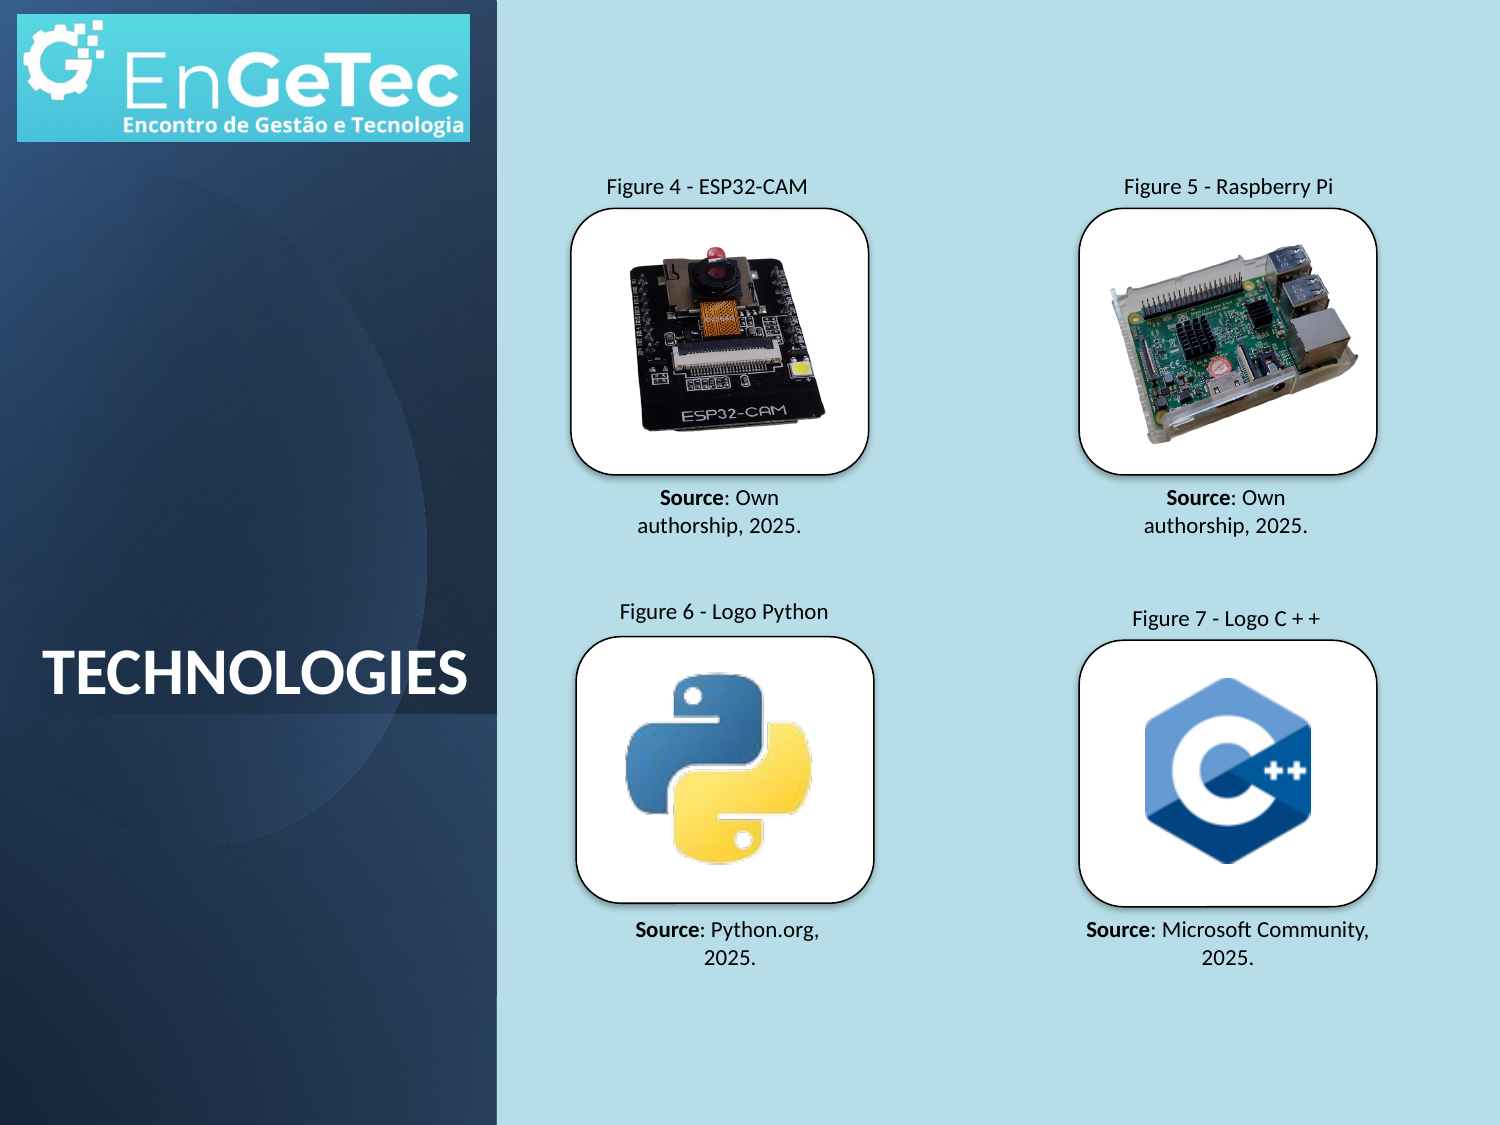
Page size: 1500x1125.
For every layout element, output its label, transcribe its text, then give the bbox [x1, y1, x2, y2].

text_box [570, 207, 870, 475]
text_box Figure 4 - ESP32-CAM​ [590, 164, 825, 207]
text_box [575, 635, 875, 905]
text_box [1086, 242, 1362, 453]
text_box [0, 0, 499, 1125]
text_box Source: Own authorship, 2025.​ [1114, 475, 1339, 546]
picture [616, 664, 823, 872]
text_box [595, 239, 845, 432]
title TECHNOLOGIES [14, 444, 485, 716]
text_box Figure 5 - Raspberry Pi​ [1105, 164, 1353, 207]
text_box Source: Microsoft Community, 2025.​ [1062, 907, 1394, 978]
text_box [1078, 639, 1378, 907]
text_box [1078, 207, 1378, 476]
text_box Source: Python.org, 2025.​ [616, 907, 845, 978]
text_box Figure 7 - Logo C + + [1101, 596, 1351, 639]
text_box Source: Own authorship, 2025.​ [607, 475, 832, 546]
text_box Figure 6 - Logo Python​ [582, 589, 866, 632]
picture [17, 14, 471, 142]
picture [1144, 678, 1312, 865]
